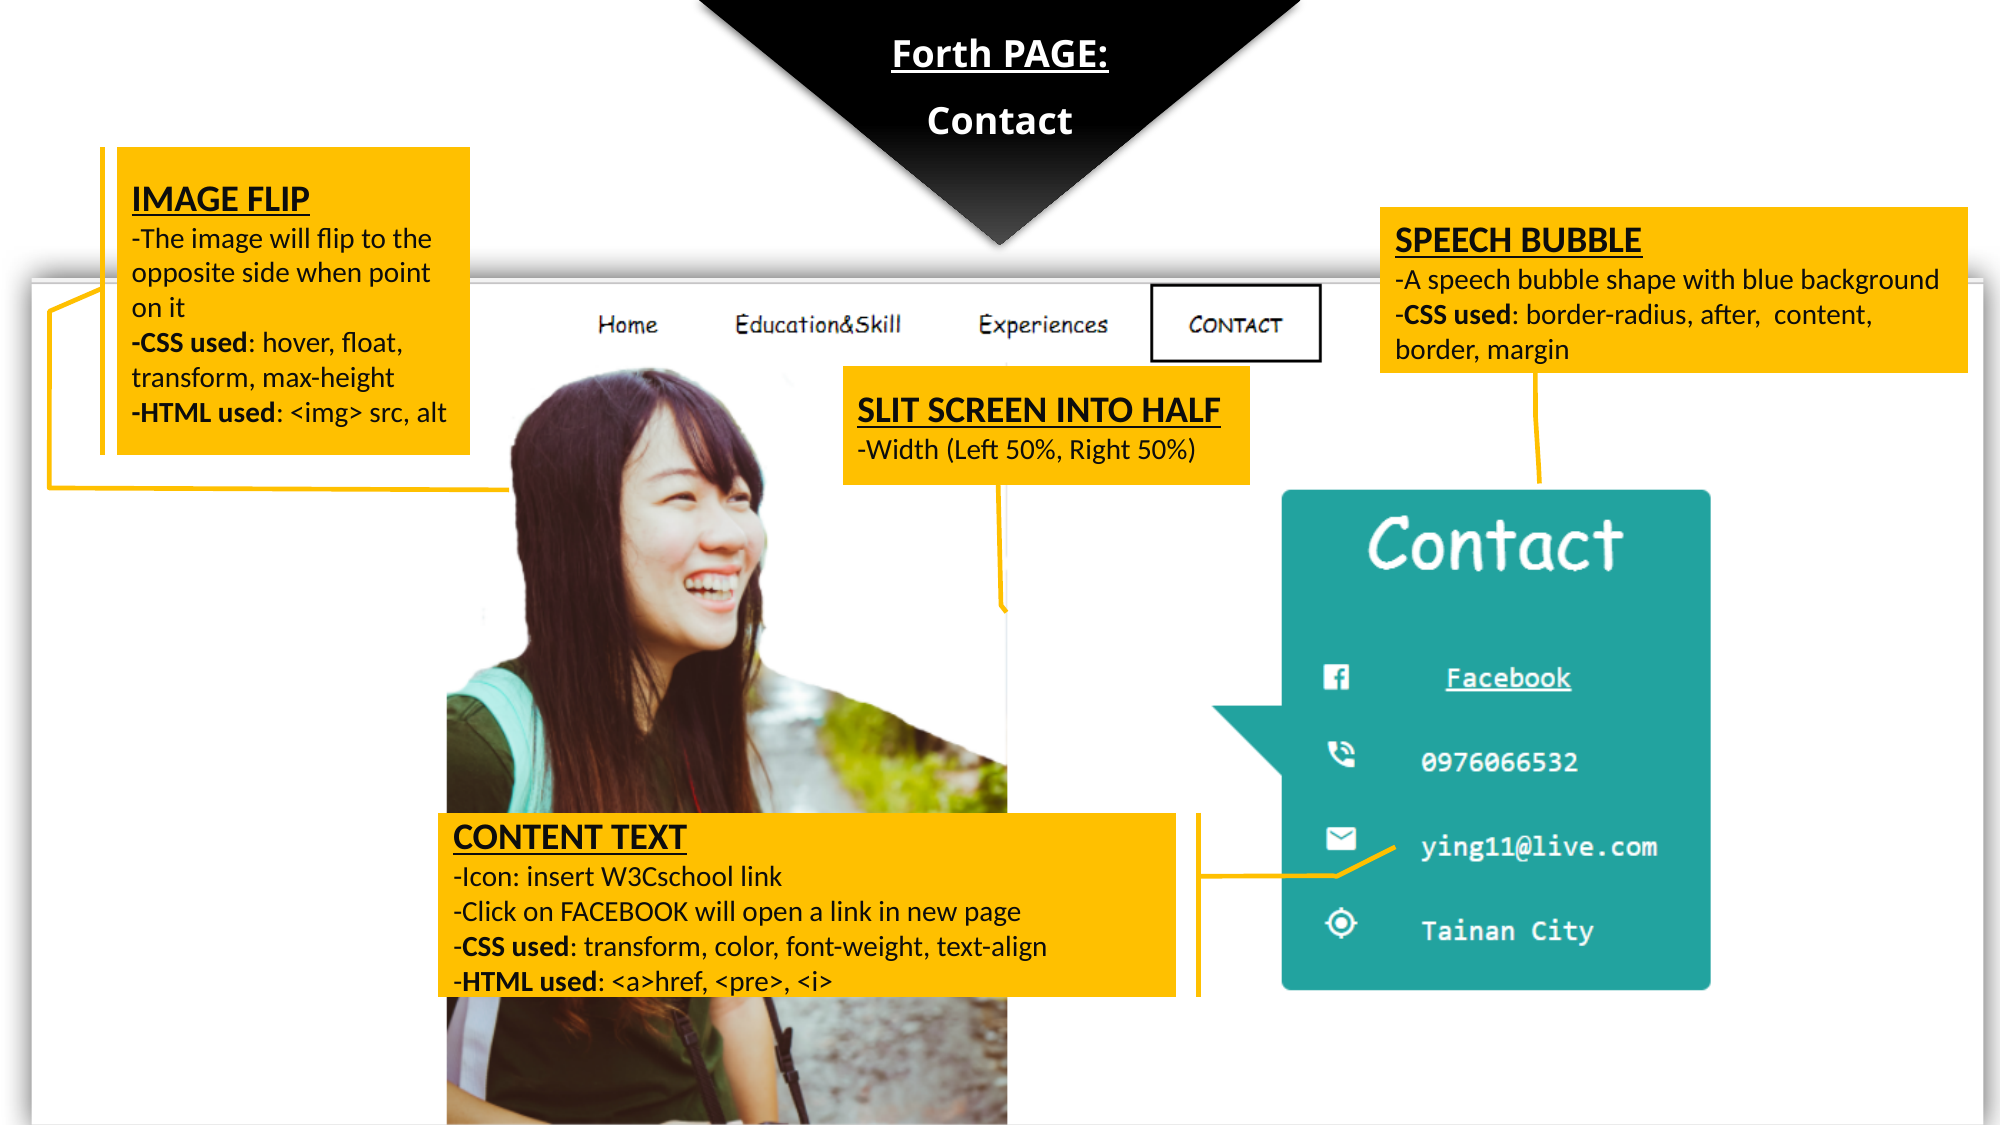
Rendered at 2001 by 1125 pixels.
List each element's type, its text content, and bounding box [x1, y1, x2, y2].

text_box [883, 150, 1117, 245]
text_box [698, 0, 876, 145]
picture [31, 278, 1984, 1125]
text_box IMAGE FLIP -The image will flip to the opposite side when point on it -CSS used: hover, float, transform, max-height -HTML used: <img> src, alt [117, 147, 470, 278]
text_box SPEECH BUBBLE -A speech bubble shape with blue background -CSS used: border-radius, after, content, border, margin [1380, 207, 1968, 278]
text_box Forth PAGE: Contact [876, 0, 1124, 150]
text_box [1124, 0, 1301, 144]
